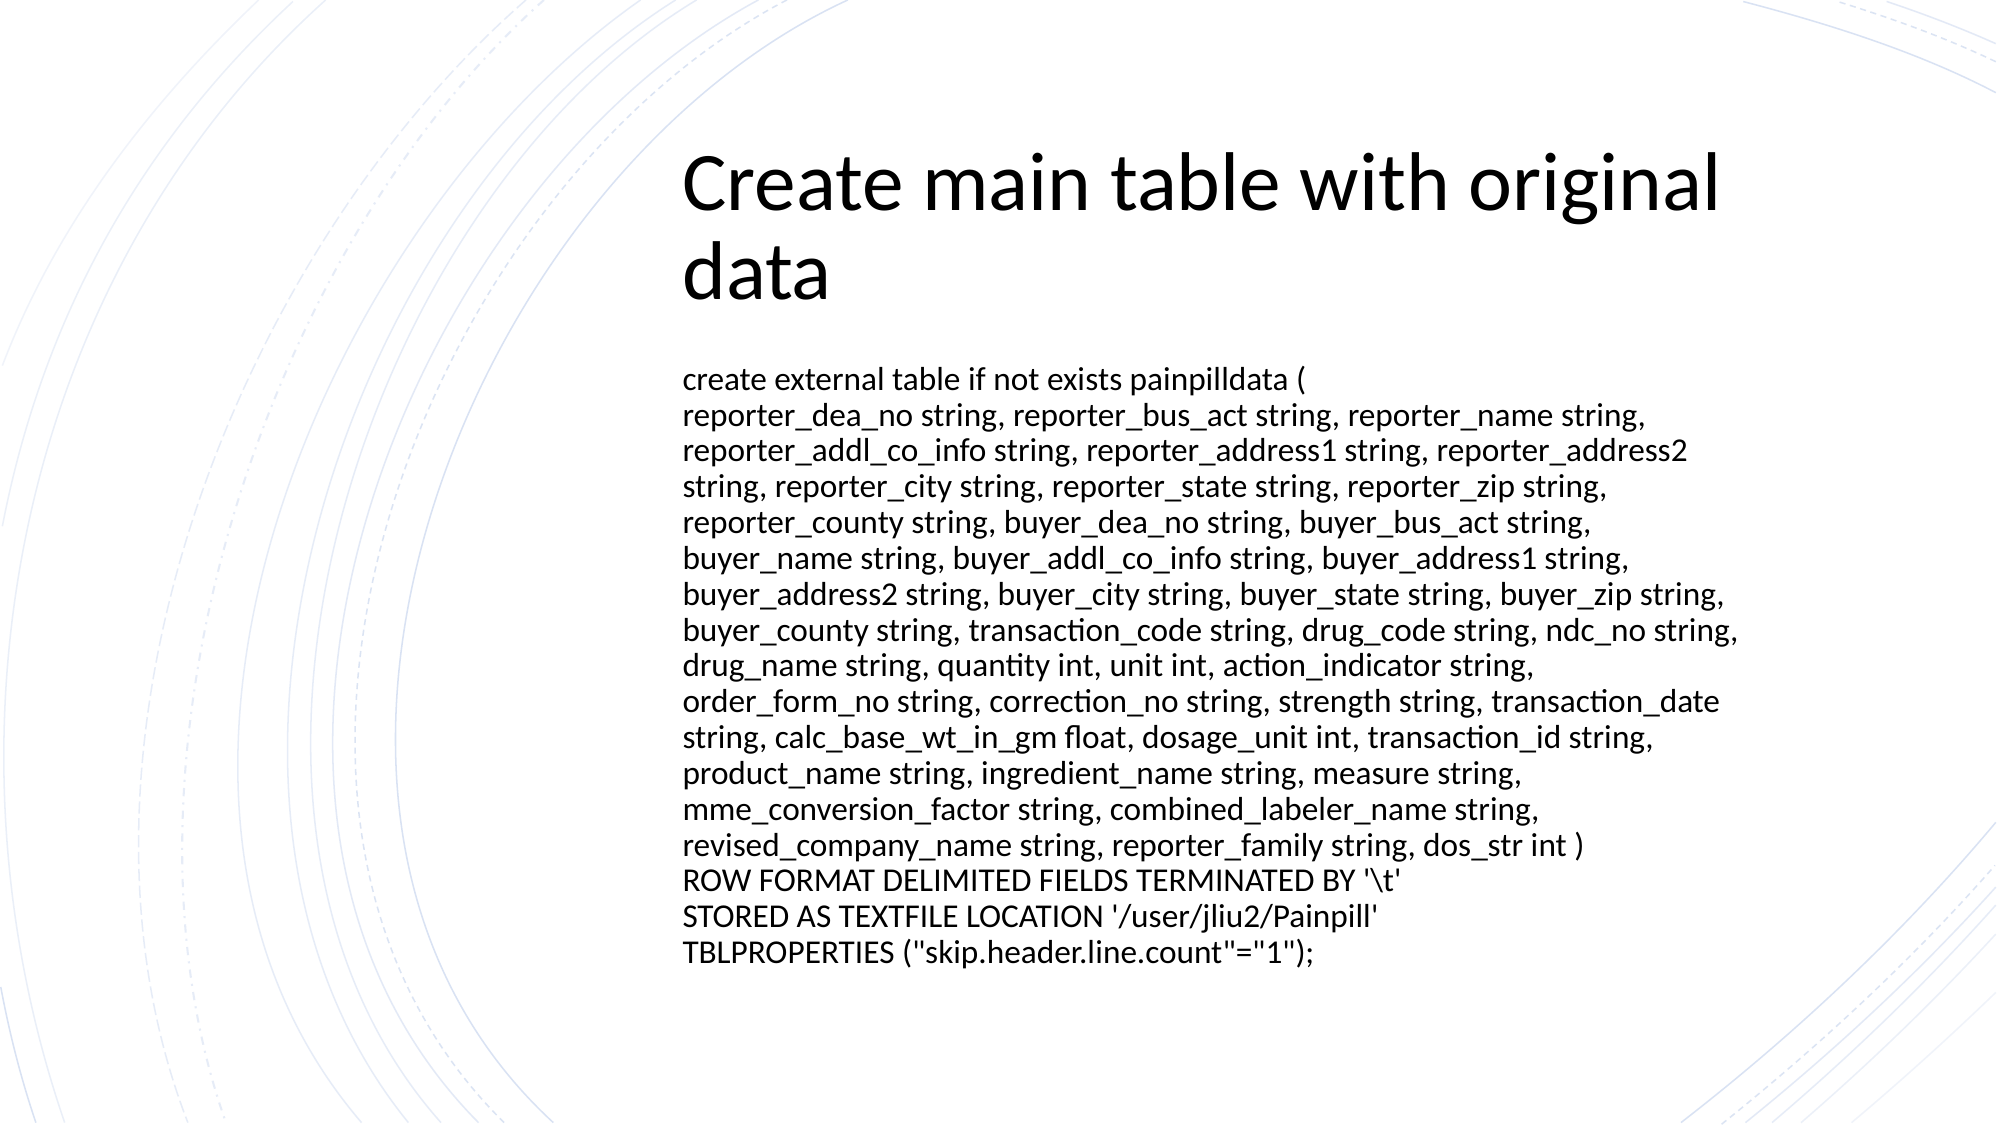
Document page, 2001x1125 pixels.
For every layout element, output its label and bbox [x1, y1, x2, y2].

text_box [0, 0, 1996, 1125]
